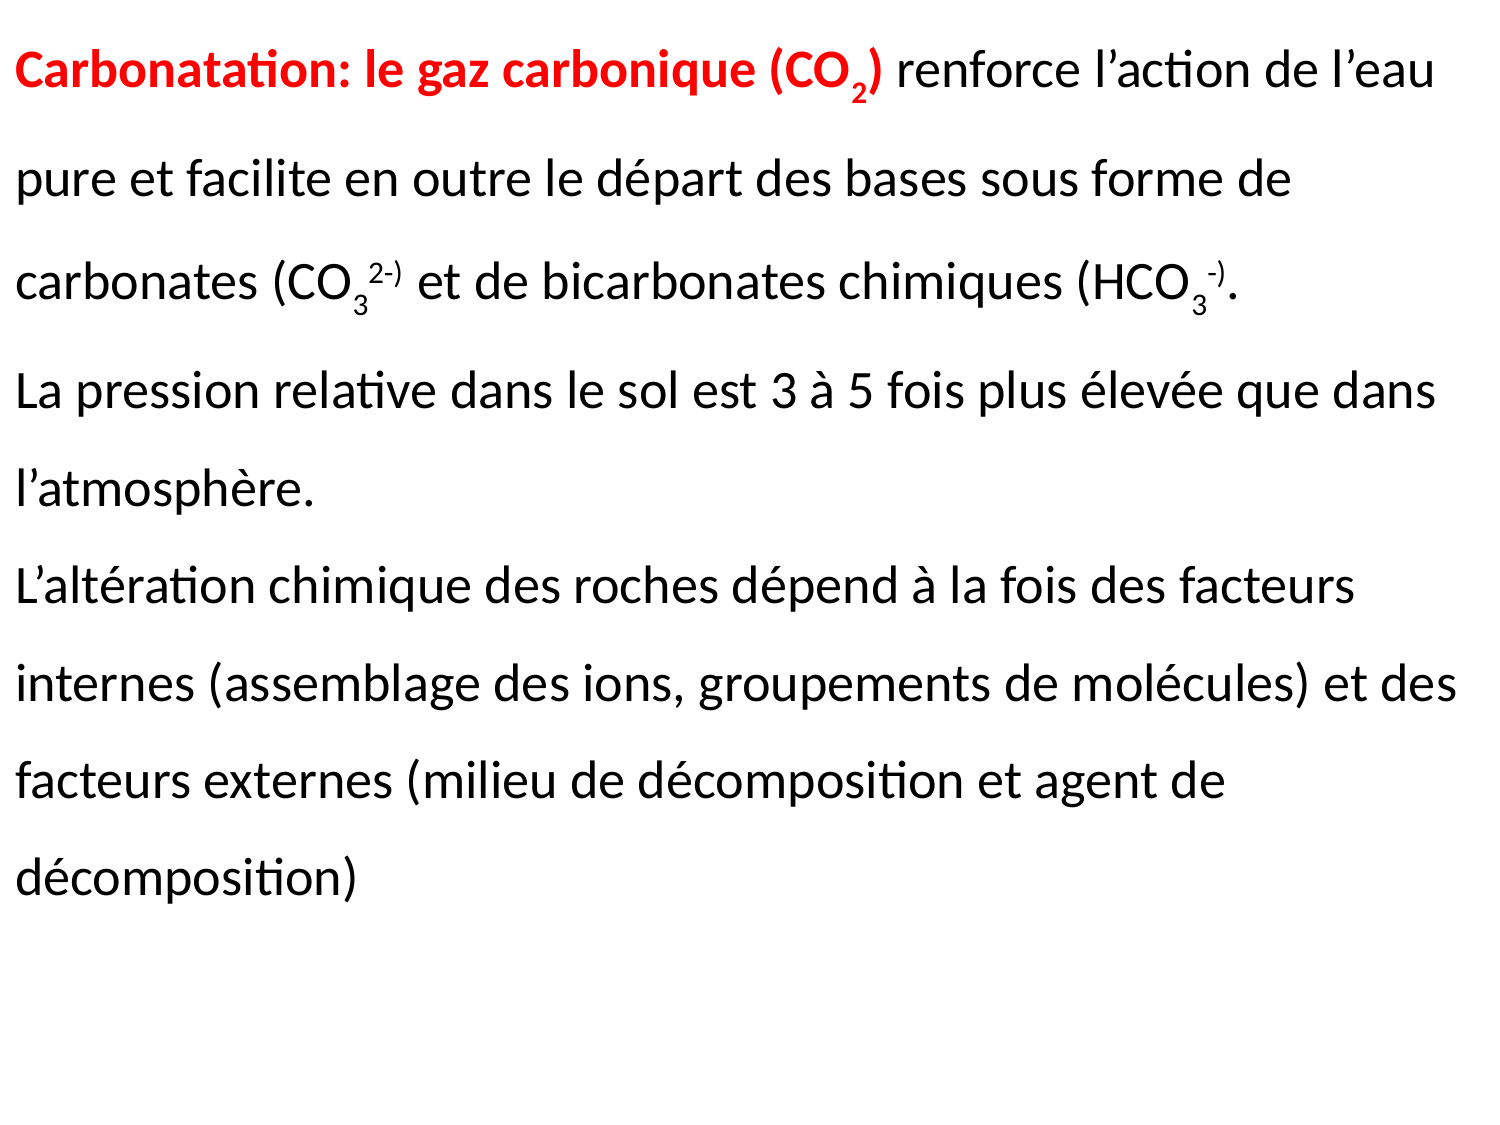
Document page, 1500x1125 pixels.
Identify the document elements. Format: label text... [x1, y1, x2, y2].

text_box Carbonatation: le gaz carbonique (CO2) renforce l’action de l’eau pure et facilite en outre le départ des bases sous forme de carbonates (CO32-) et de bicarbonates chimiques (HCO3-). La pression relative dans le sol est 3 à 5 fois plus élevée que dans l’atmosphère. L’altération chimique des roches dépend à la fois des facteurs internes (assemblage des ions, groupements de molécules) et des facteurs externes (milieu de décomposition et agent de décomposition) [0, 0, 1500, 915]
